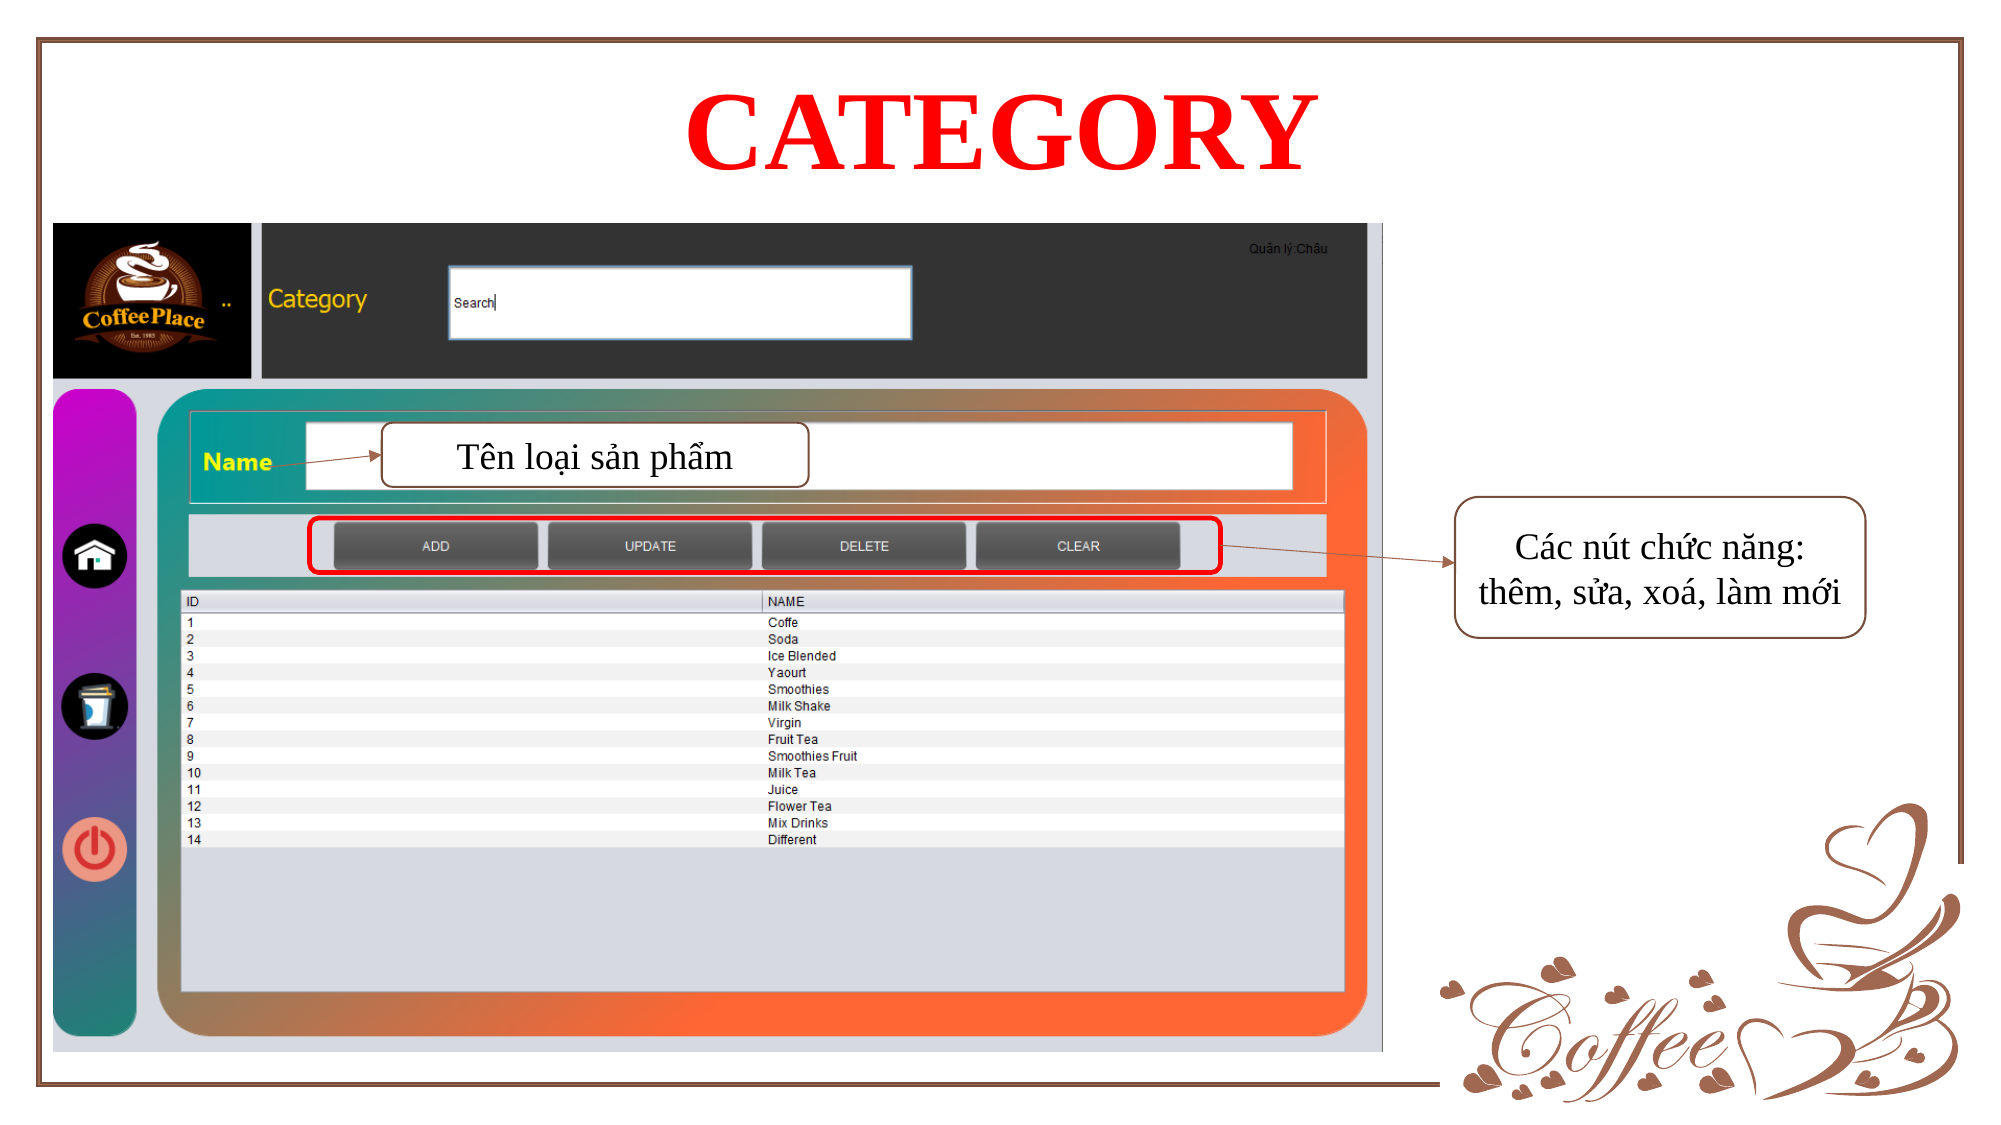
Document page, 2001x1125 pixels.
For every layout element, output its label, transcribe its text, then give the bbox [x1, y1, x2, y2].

text_box Các nút chức năng: thêm, sửa, xoá, làm mới [1453, 495, 1867, 639]
list CATEGORY [53, 73, 1952, 193]
picture [52, 223, 1383, 1052]
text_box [268, 454, 382, 468]
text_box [1220, 545, 1455, 563]
